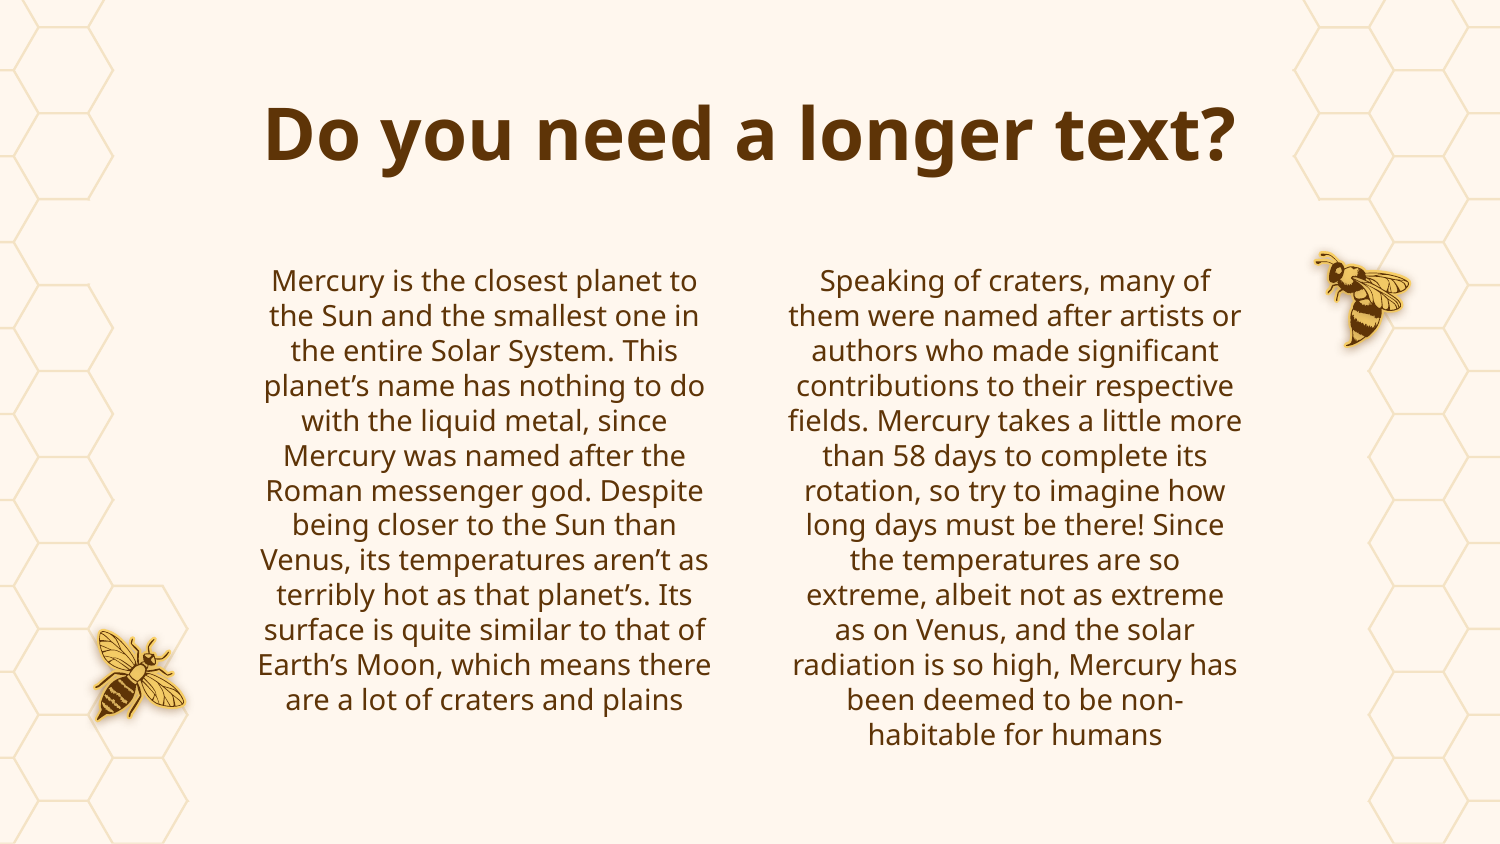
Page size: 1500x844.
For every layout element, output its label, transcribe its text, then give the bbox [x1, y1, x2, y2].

title Do you need a longer text? [118, 72, 1382, 167]
subtitle Speaking of craters, many of them were named after artists or authors who made significant contributions to their respective fields. Mercury takes a little more than 58 days to complete its rotation, so try to imagine how long days must be there! Since the temperatures are so extreme, albeit not as extreme as on Venus, and the solar radiation is so high, Mercury has been deemed to be non-habitable for humans [772, 247, 1258, 719]
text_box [89, 634, 190, 730]
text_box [1318, 244, 1414, 346]
subtitle Mercury is the closest planet to the Sun and the smallest one in the entire Solar System. This planet’s name has nothing to do with the liquid metal, since Mercury was named after the Roman messenger god. Despite being closer to the Sun than Venus, its temperatures aren’t as terribly hot as that planet’s. Its surface is quite similar to that of Earth’s Moon, which means there are a lot of craters and plains [242, 247, 728, 719]
